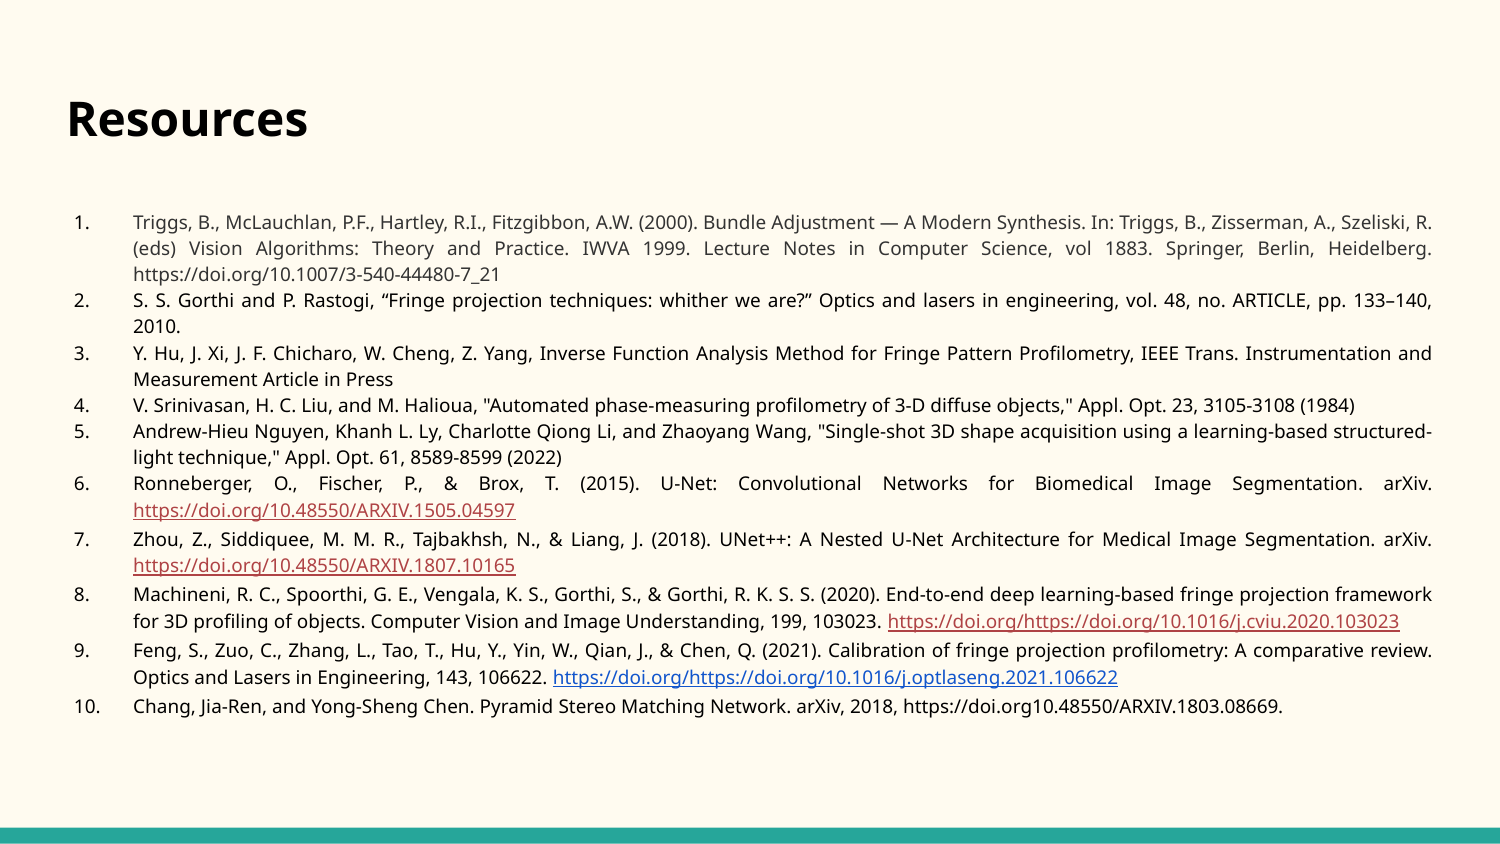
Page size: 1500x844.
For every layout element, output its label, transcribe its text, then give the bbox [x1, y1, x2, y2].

title Resources [51, 72, 1449, 174]
list Triggs, B., McLauchlan, P.F., Hartley, R.I., Fitzgibbon, A.W. (2000). Bundle Adjustment — A Modern Synthesis. In: Triggs, B., Zisserman, A., Szeliski, R. (eds) Vision Algorithms: Theory and Practice. IWVA 1999. Lecture Notes in Computer Science, vol 1883. Springer, Berlin, Heidelberg. https://doi.org/10.1007/3-540-44480-7_21 S. S. Gorthi and P. Rastogi, “Fringe projection techniques: whither we are?” Optics and lasers in engineering, vol. 48, no. ARTICLE, pp. 133–140, 2010. Y. Hu, J. Xi, J. F. Chicharo, W. Cheng, Z. Yang, Inverse Function Analysis Method for Fringe Pattern Profilometry, IEEE Trans. Instrumentation and Measurement Article in Press V. Srinivasan, H. C. Liu, and M. Halioua, "Automated phase-measuring profilometry of 3-D diffuse objects," Appl. Opt. 23, 3105-3108 (1984) Andrew-Hieu Nguyen, Khanh L. Ly, Charlotte Qiong Li, and Zhaoyang Wang, "Single-shot 3D shape acquisition using a learning-based structured-light technique," Appl. Opt. 61, 8589-8599 (2022) Ronneberger, O., Fischer, P., & Brox, T. (2015). U-Net: Convolutional Networks for Biomedical Image Segmentation. arXiv. https://doi.org/10.48550/ARXIV.1505.04597 Zhou, Z., Siddiquee, M. M. R., Tajbakhsh, N., & Liang, J. (2018). UNet++: A Nested U-Net Architecture for Medical Image Segmentation. arXiv. https://doi.org/10.48550/ARXIV.1807.10165 Machineni, R. C., Spoorthi, G. E., Vengala, K. S., Gorthi, S., & Gorthi, R. K. S. S. (2020). End-to-end deep learning-based fringe projection framework for 3D profiling of objects. Computer Vision and Image Understanding, 199, 103023. https://doi.org/https://doi.org/10.1016/j.cviu.2020.103023 Feng, S., Zuo, C., Zhang, L., Tao, T., Hu, Y., Yin, W., Qian, J., & Chen, Q. (2021). Calibration of fringe projection profilometry: A comparative review. Optics and Lasers in Engineering, 143, 106622. https://doi.org/https://doi.org/10.1016/j.optlaseng.2021.106622 Chang, Jia-Ren, and Yong-Sheng Chen. Pyramid Stereo Matching Network. arXiv, 2018, https://doi.org10.48550/ARXIV.1803.08669. [51, 192, 1449, 750]
